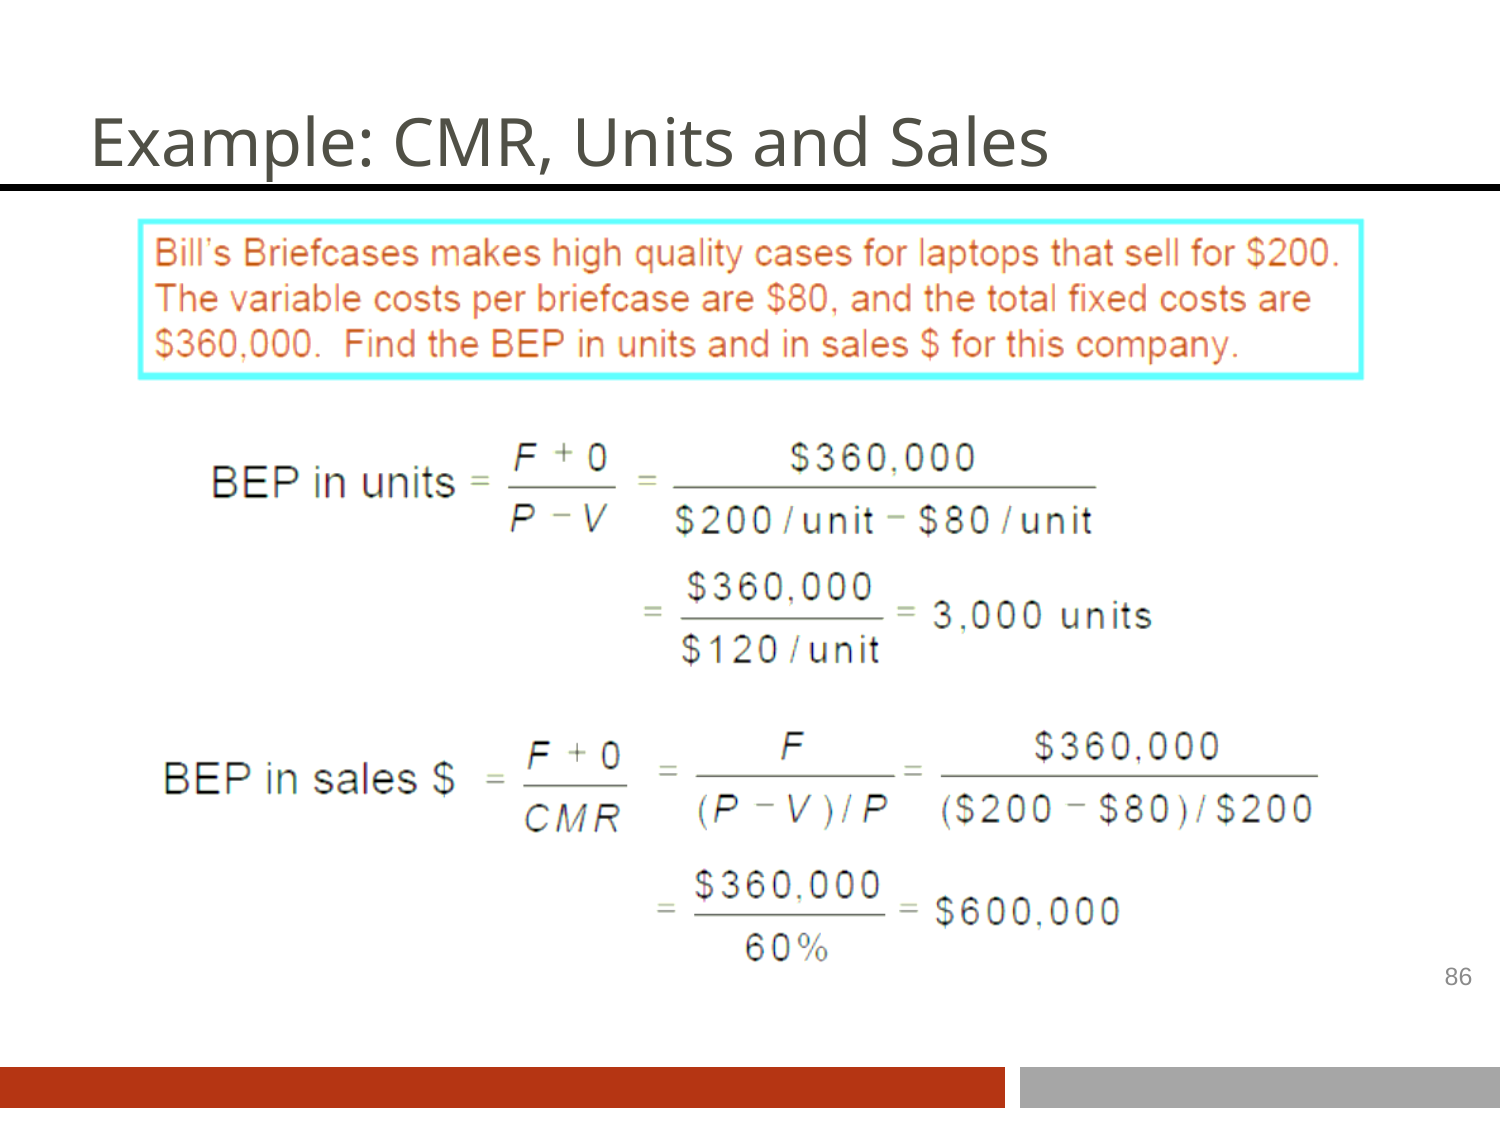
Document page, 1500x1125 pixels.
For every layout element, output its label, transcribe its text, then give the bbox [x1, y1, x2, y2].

slide_number 86 [1381, 945, 1488, 1006]
title Example: CMR, Units and Sales [75, 24, 1425, 188]
picture [124, 201, 1376, 1014]
